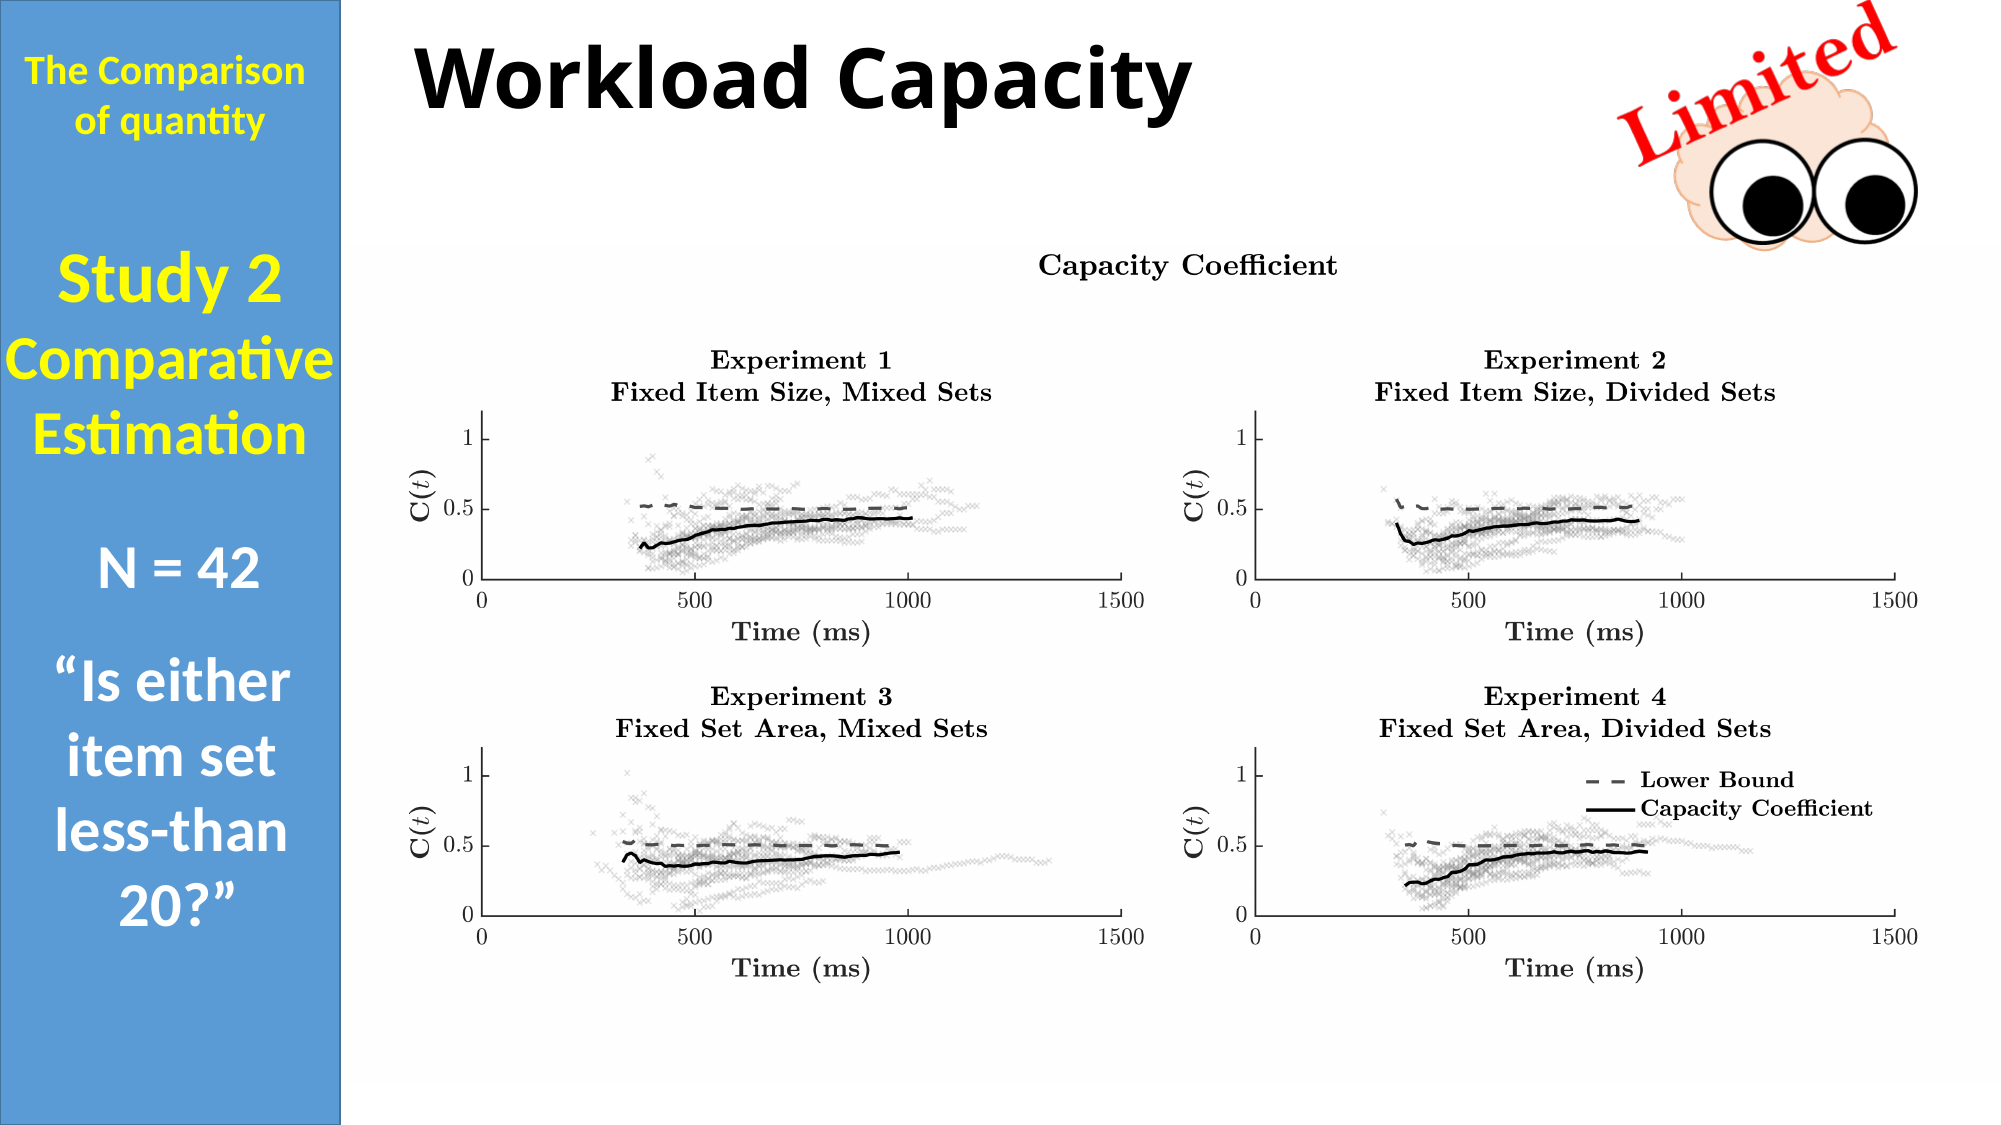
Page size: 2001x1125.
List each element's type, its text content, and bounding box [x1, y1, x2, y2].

text_box N = 42 “Is either item set less-than 20?” [37, 518, 321, 946]
picture [347, 0, 2000, 1084]
text_box [0, 474, 341, 1125]
text_box The Comparison of quantity [9, 35, 331, 151]
text_box [0, 0, 341, 221]
text_box Study 2 Comparative Estimation [0, 221, 350, 474]
title Workload Capacity [399, 13, 1549, 134]
